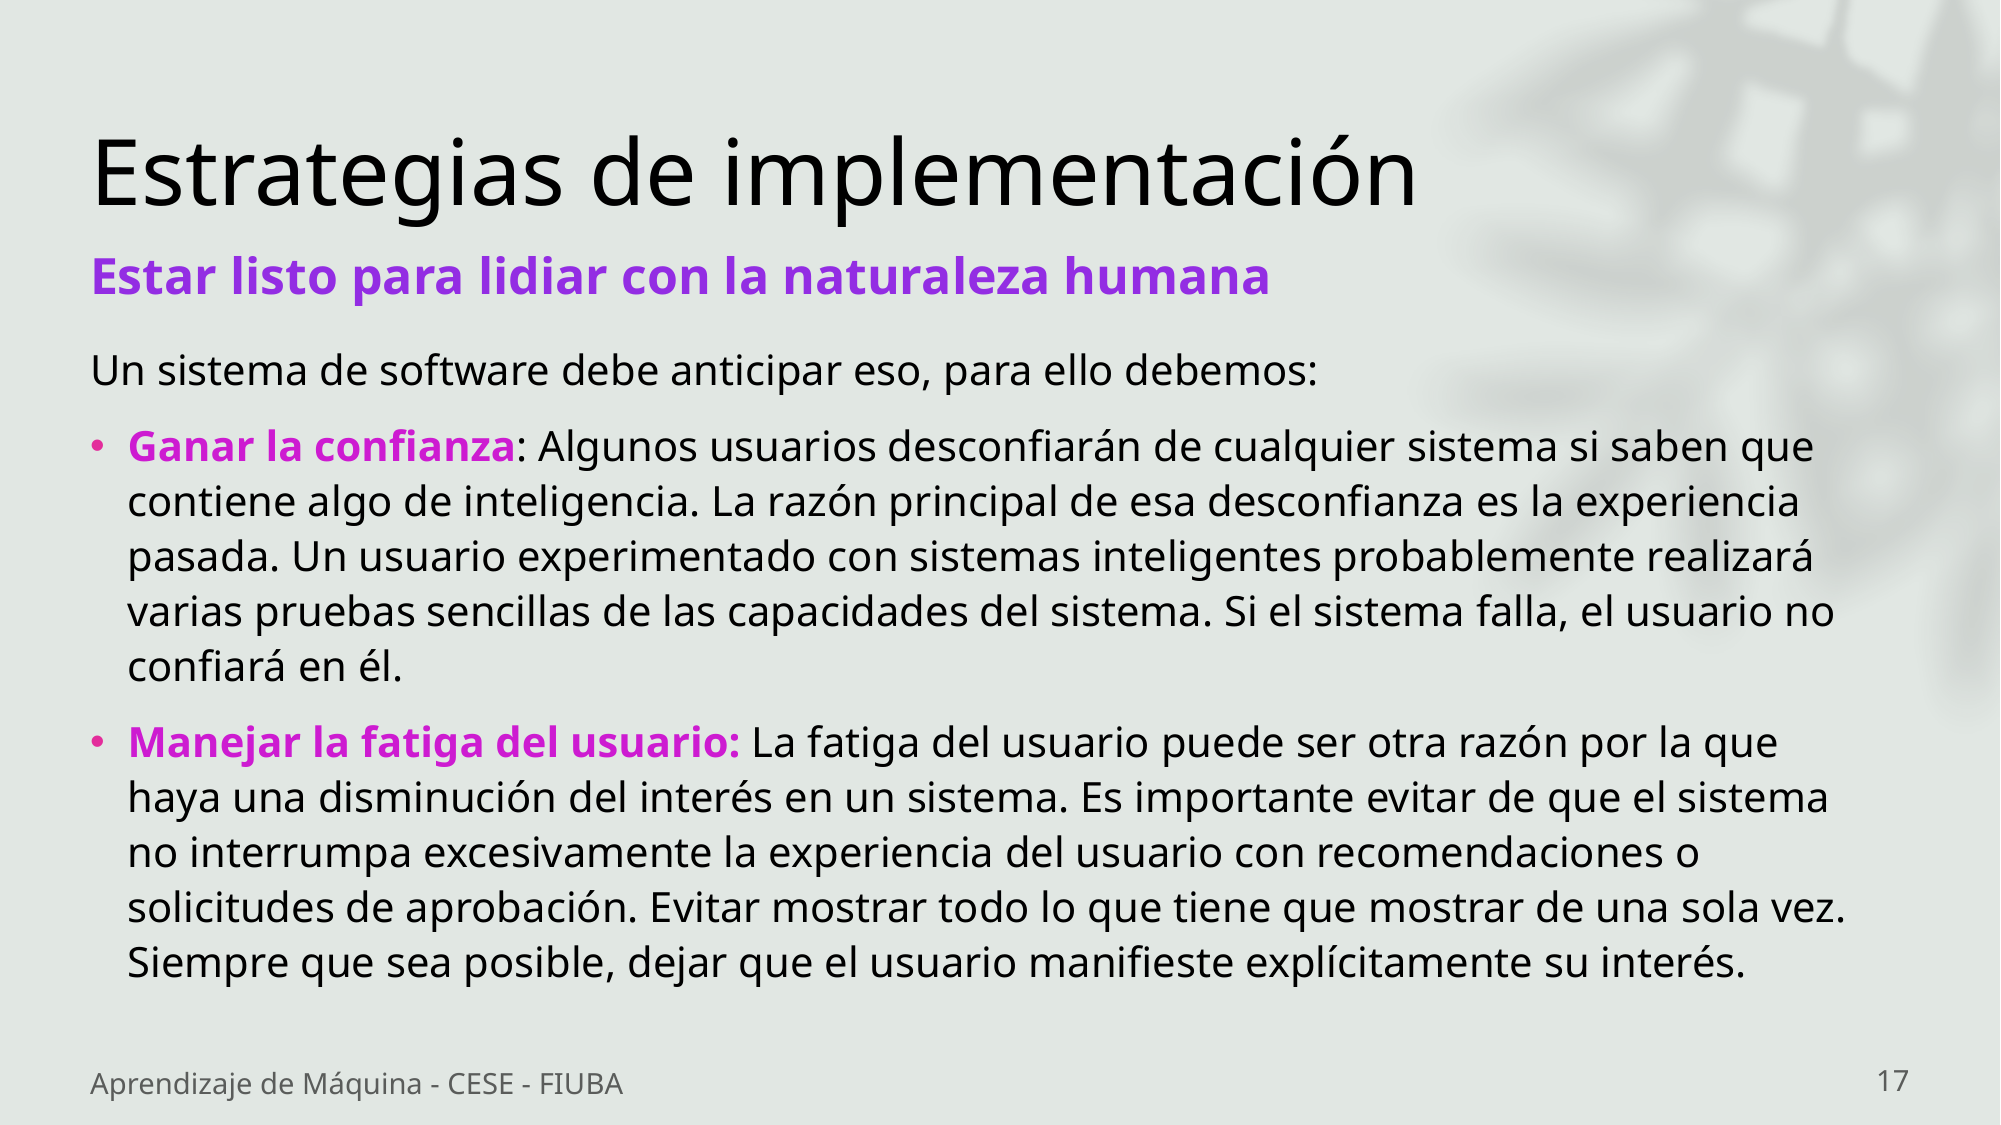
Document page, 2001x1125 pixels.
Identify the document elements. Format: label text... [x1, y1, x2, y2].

list Un sistema de software debe anticipar eso, para ello debemos: Ganar la confianza: Algunos usuarios desconfiarán de cualquier sistema si saben que contiene algo de inteligencia. La razón principal de esa desconfianza es la experiencia pasada. Un usuario experimentado con sistemas inteligentes probablemente realizará varias pruebas sencillas de las capacidades del sistema. Si el sistema falla, el usuario no confiará en él. Manejar la fatiga del usuario: La fatiga del usuario puede ser otra razón por la que haya una disminución del interés en un sistema. Es importante evitar de que el sistema no interrumpa excesivamente la experiencia del usuario con recomendaciones o solicitudes de aprobación. Evitar mostrar todo lo que tiene que mostrar de una sola vez. Siempre que sea posible, dejar que el usuario manifieste explícitamente su interés. [75, 331, 1863, 1009]
title Estrategias de implementación [75, 60, 1863, 278]
footer Aprendizaje de Máquina - CESE - FIUBA [75, 1052, 751, 1113]
slide_number 17 [1474, 1052, 1925, 1113]
text_box Estar listo para lidiar con la naturaleza humana [75, 237, 1388, 313]
